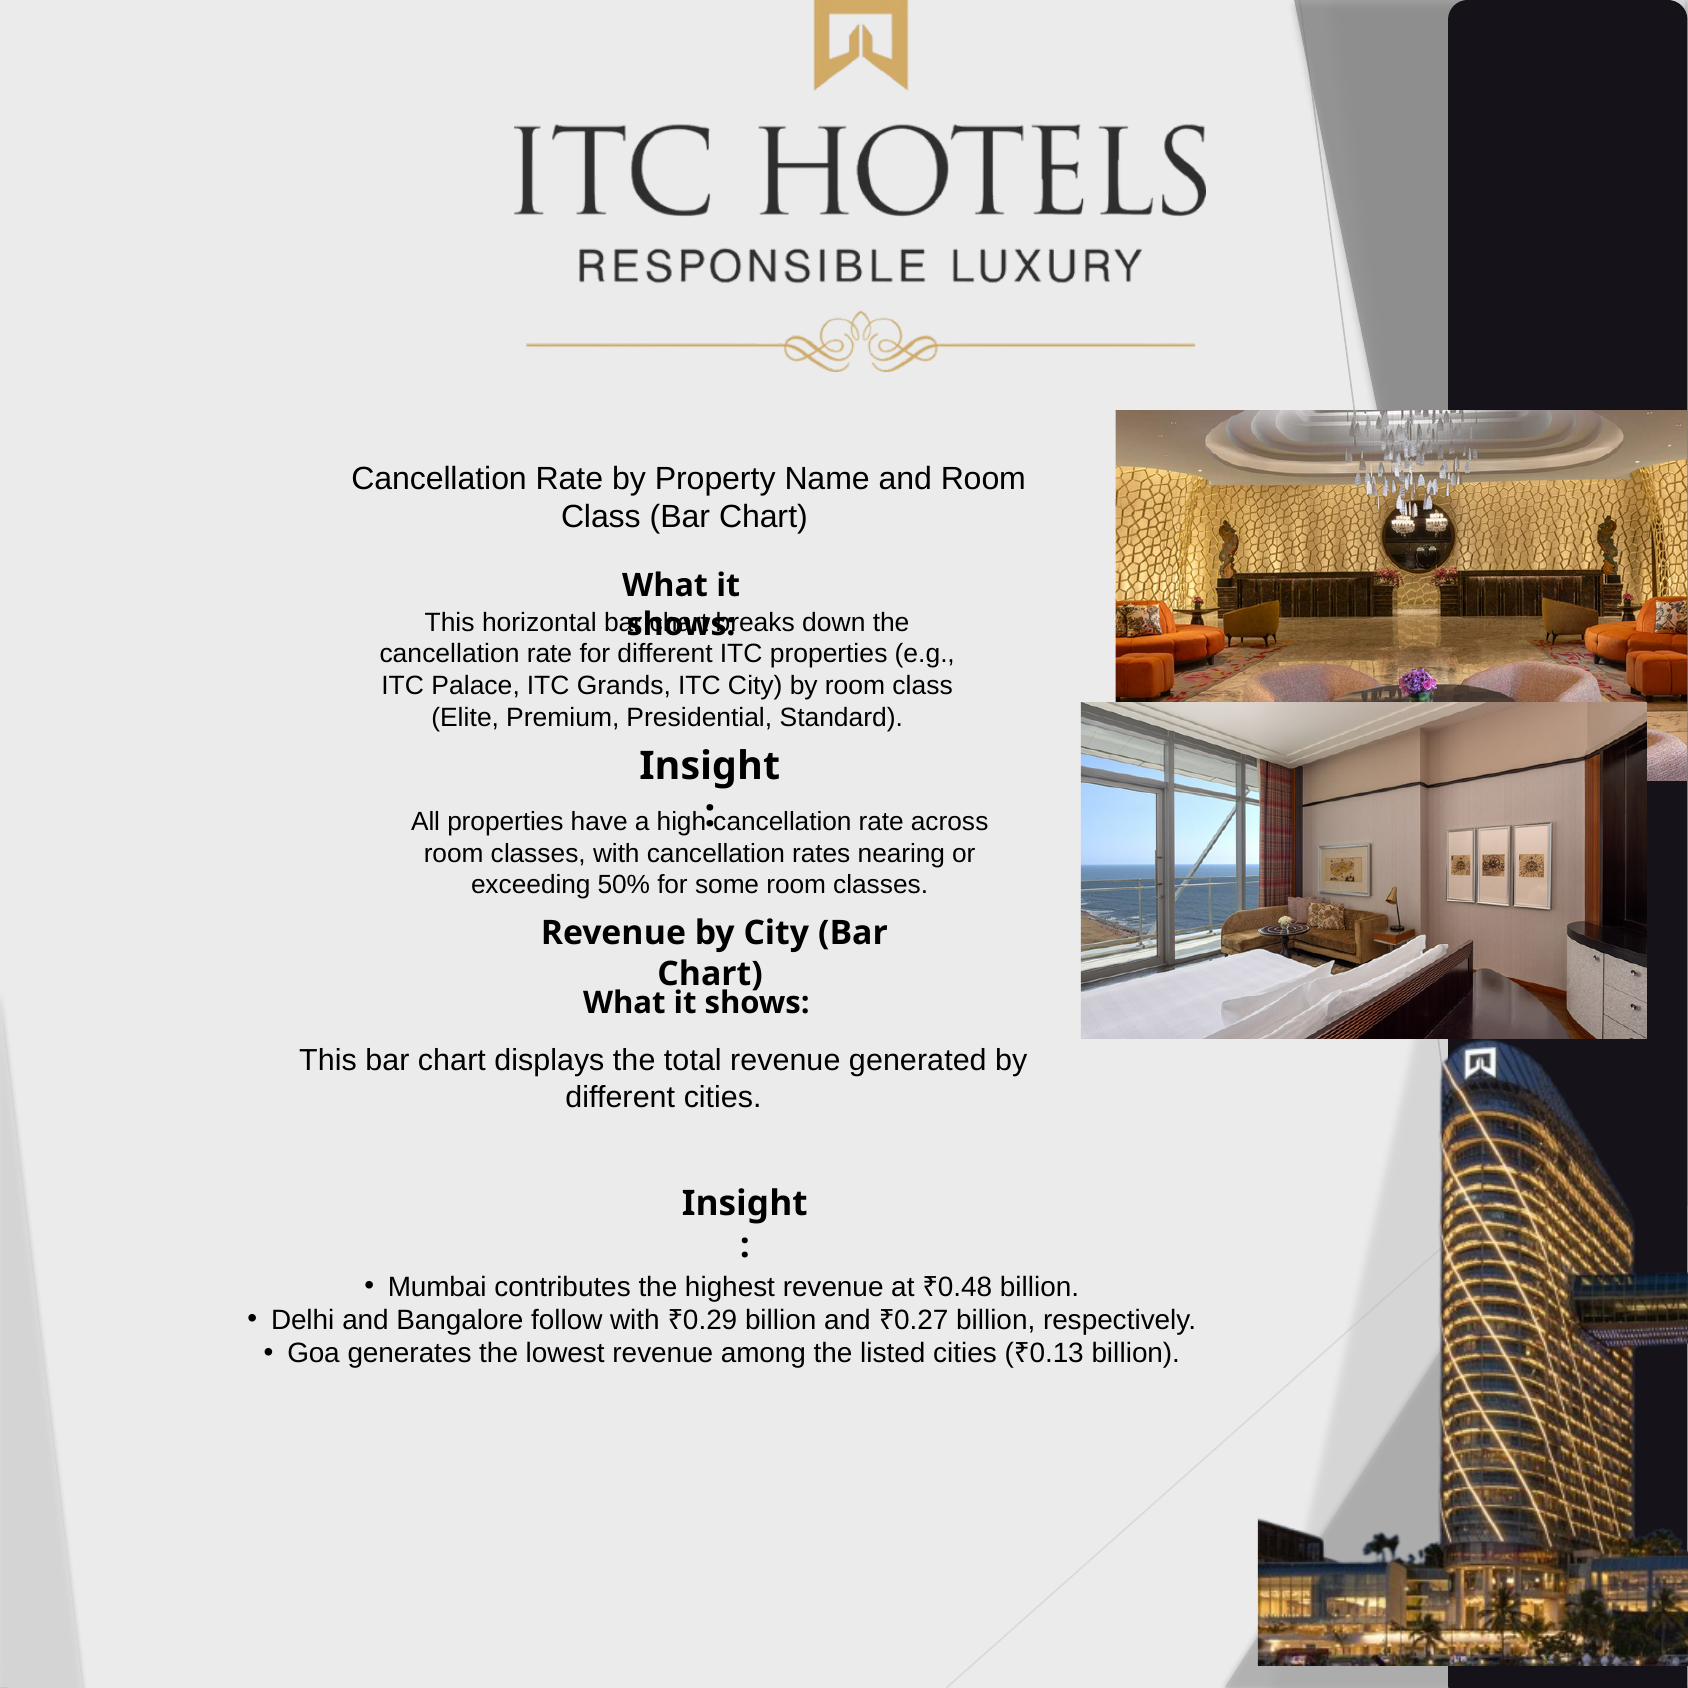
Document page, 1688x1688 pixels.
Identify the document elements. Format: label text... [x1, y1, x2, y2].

text_box Revenue by City (Bar Chart) [480, 910, 940, 993]
text_box All properties have a high cancellation rate across room classes, with cancellation rates nearing or exceeding 50% for some room classes. [381, 804, 1018, 900]
text_box This bar chart displays the total revenue generated by different cities. [276, 1040, 1051, 1114]
text_box Insight: [638, 740, 782, 804]
text_box What it shows: [543, 982, 849, 1020]
text_box This horizontal bar chart breaks down the cancellation rate for different ITC properties (e.g., ITC Palace, ITC Grands, ITC City) by room class (Elite, Premium, Presidential, Standard). [356, 604, 979, 732]
text_box Cancellation Rate by Property Name and Room Class (Bar Chart) [318, 457, 1051, 535]
text_box Mumbai contributes the highest revenue at ₹0.48 billion. Delhi and Bangalore follow with ₹0.29 billion and ₹0.27 billion, respectively. Goa generates the lowest revenue among the listed cities (₹0.13 billion). [182, 1268, 1238, 1369]
text_box Insight: [681, 1180, 809, 1265]
text_box [1257, 1038, 1441, 1666]
text_box What it shows: [567, 564, 796, 604]
text_box [1080, 702, 1441, 1039]
text_box [514, 0, 1206, 372]
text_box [1447, 0, 1688, 1688]
text_box [1115, 410, 1441, 702]
